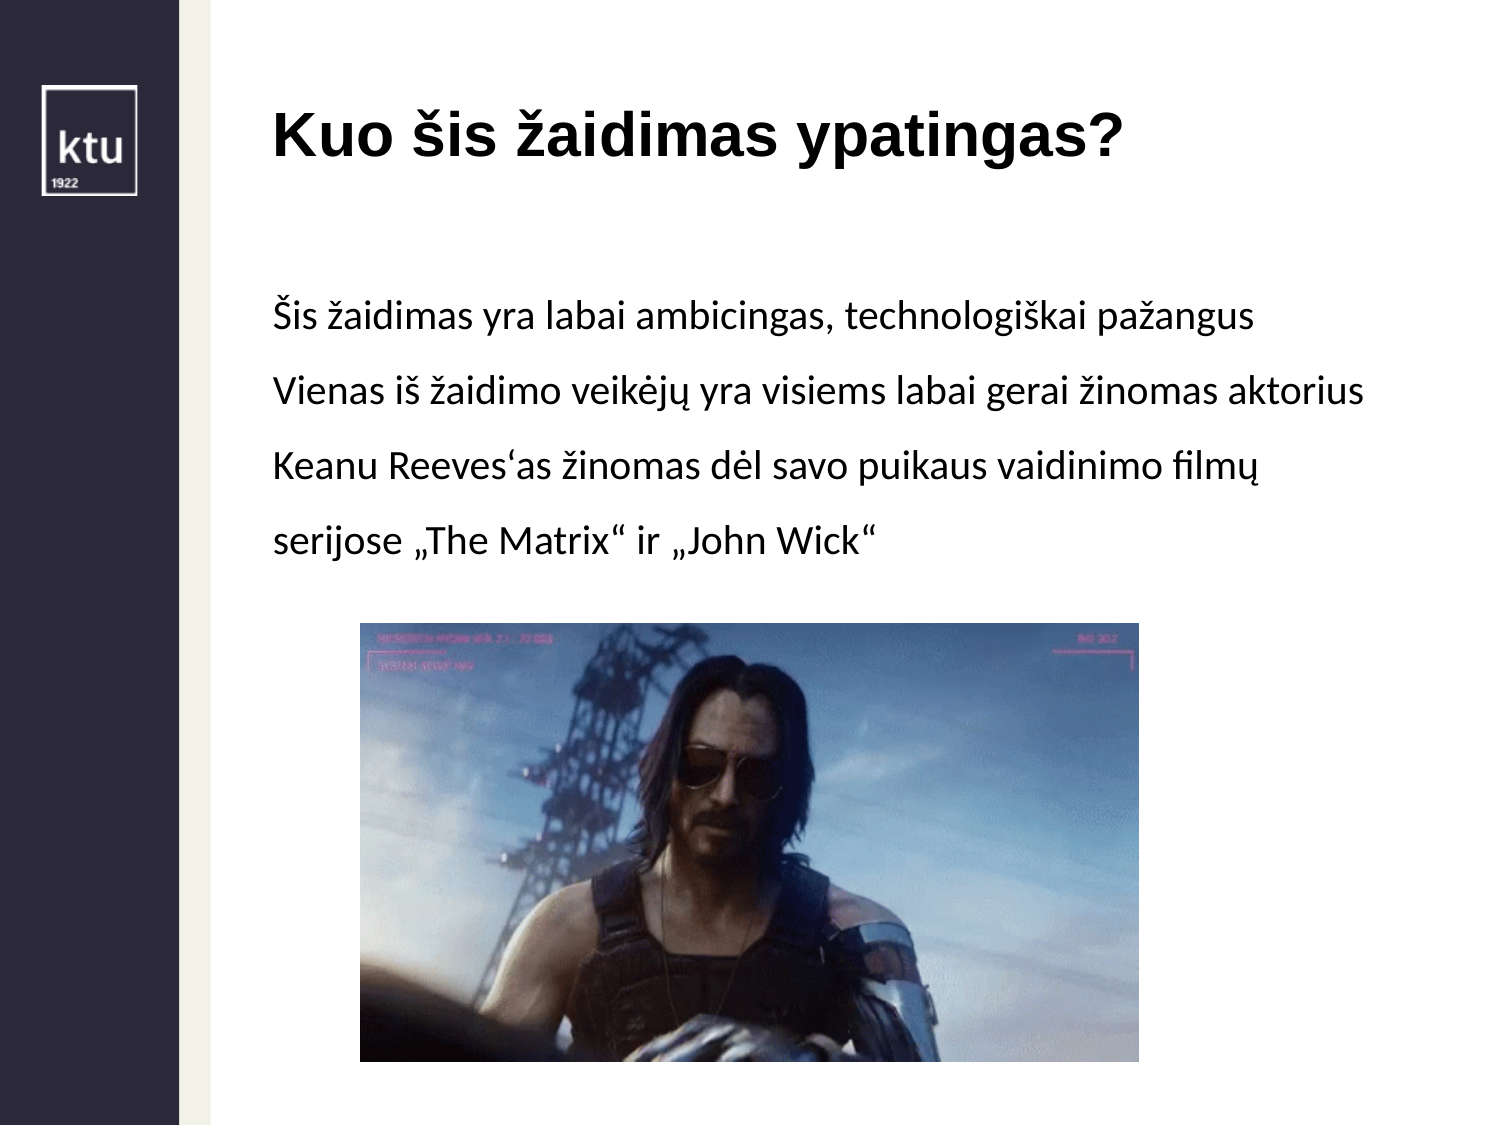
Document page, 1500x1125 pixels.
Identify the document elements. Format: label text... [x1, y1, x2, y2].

picture [360, 623, 1139, 1062]
list Kuo šis žaidimas ypatingas? [272, 99, 1384, 213]
list Šis žaidimas yra labai ambicingas, technologiškai pažangus Vienas iš žaidimo veikėjų yra visiems labai gerai žinomas aktorius Keanu Reeves‘as žinomas dėl savo puikaus vaidinimo filmų serijose „The Matrix“ ir „John Wick“ [272, 262, 1384, 986]
